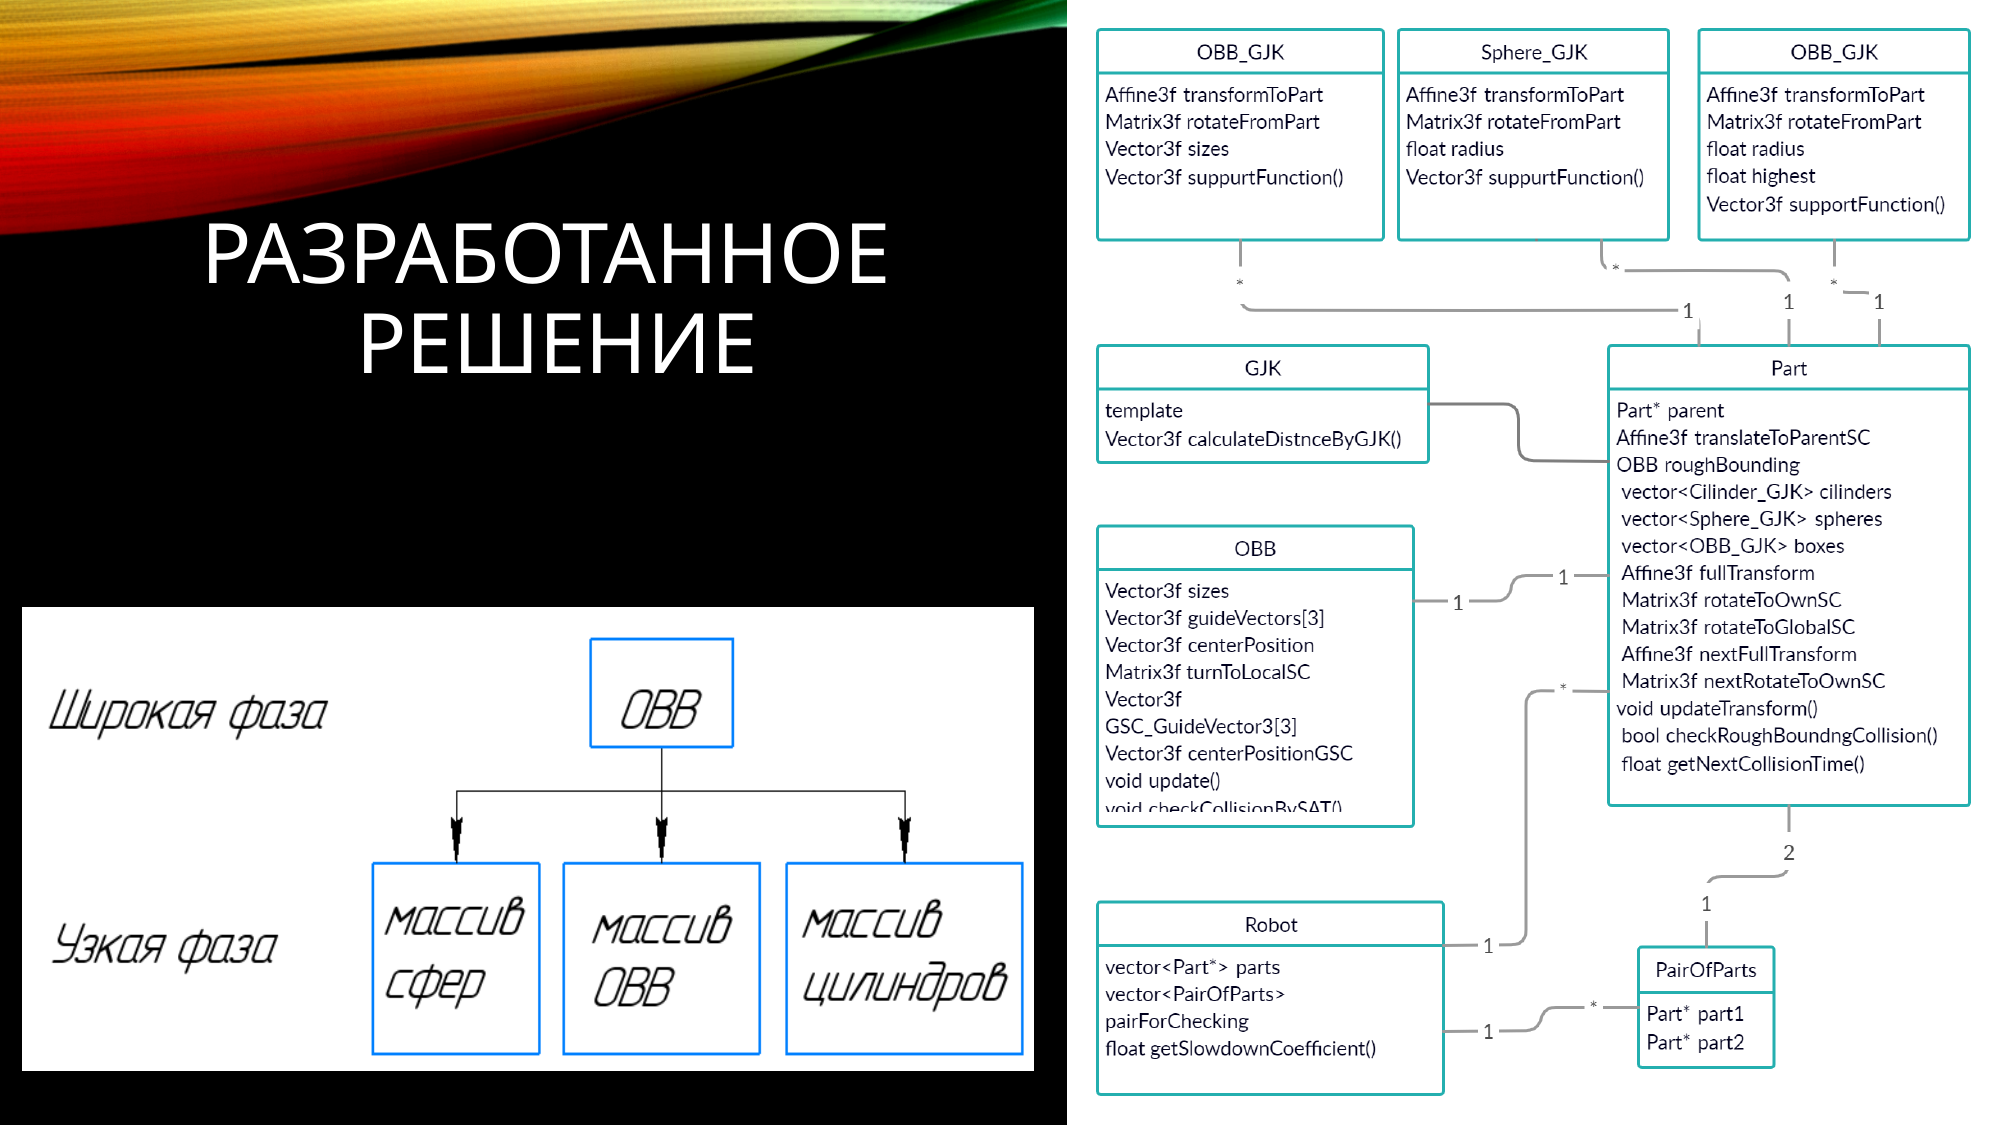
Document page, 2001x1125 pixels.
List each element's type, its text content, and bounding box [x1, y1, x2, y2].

title Разработанное решение [114, 192, 1000, 410]
picture [0, 0, 2000, 1125]
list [22, 607, 1034, 1071]
